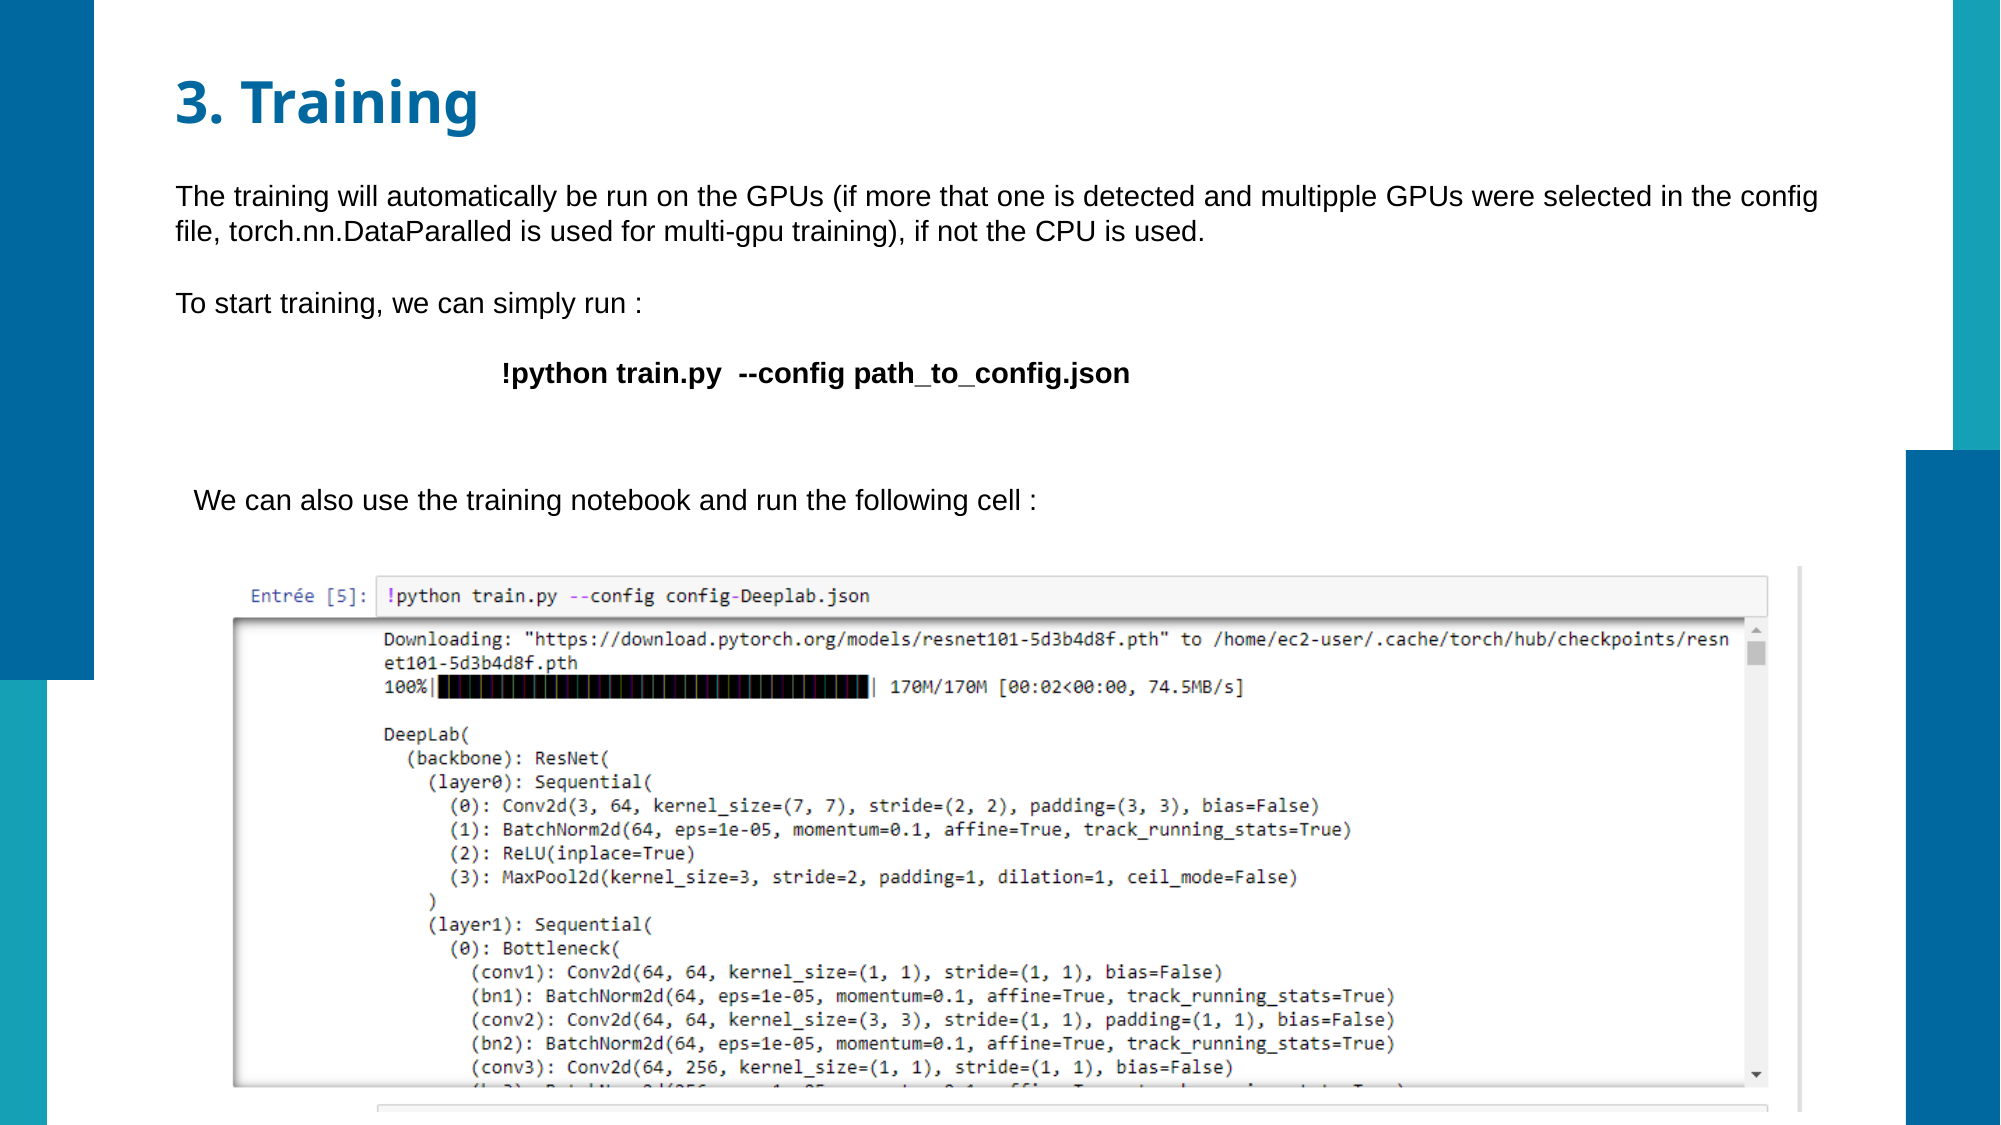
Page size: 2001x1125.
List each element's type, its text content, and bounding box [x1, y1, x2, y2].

text_box The training will automatically be run on the GPUs (if more that one is detected and multipple GPUs were selected in the config file, torch.nn.DataParalled is used for multi-gpu training), if not the CPU is used. [160, 162, 1851, 263]
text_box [1905, 0, 2000, 1125]
title 3. Training [160, 65, 690, 154]
text_box To start training, we can simply run : !python train.py --config path_to_config.json [160, 269, 1473, 439]
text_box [0, 0, 95, 1125]
text_box We can also use the training notebook and run the following cell : [178, 465, 1851, 566]
picture [221, 566, 1803, 1112]
